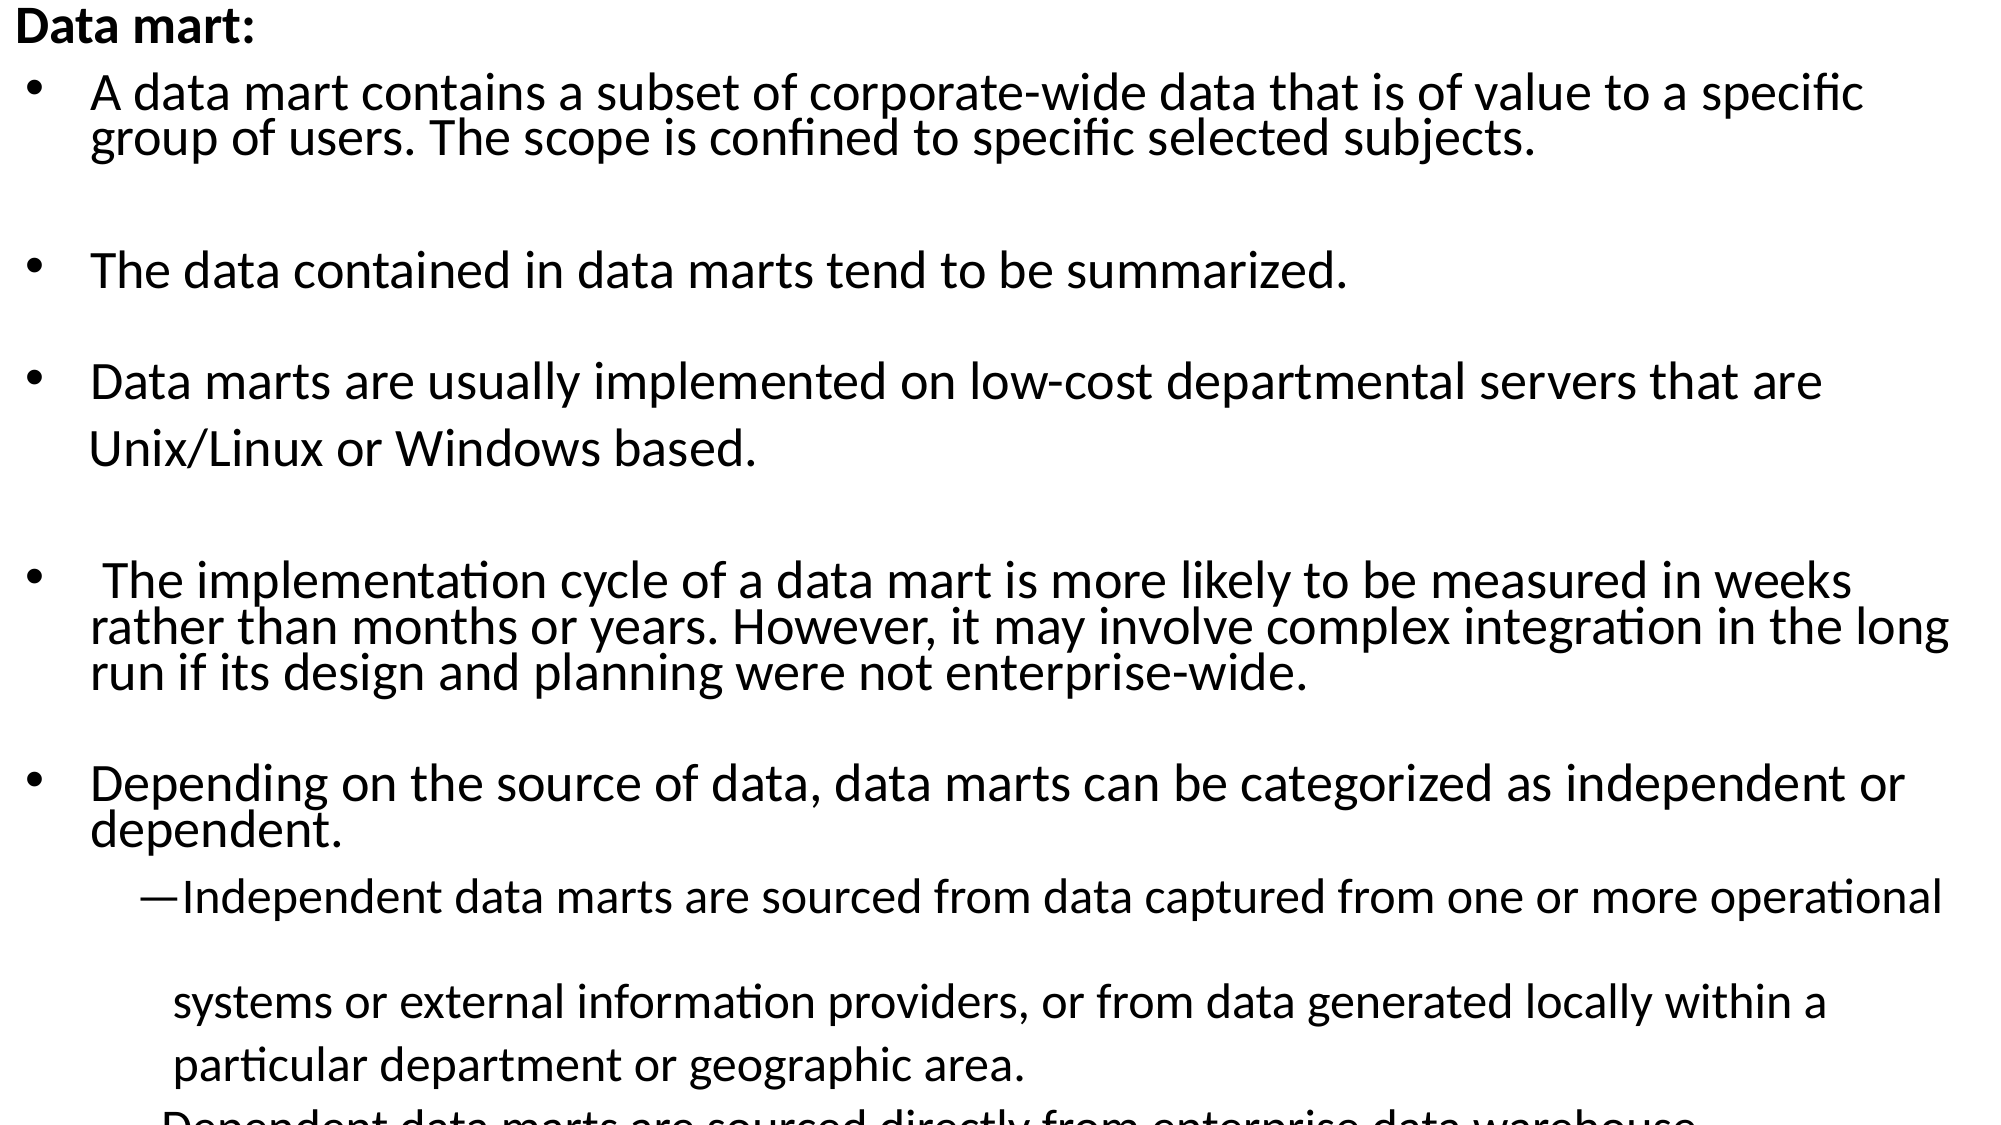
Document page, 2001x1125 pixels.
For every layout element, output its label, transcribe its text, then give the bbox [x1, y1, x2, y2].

list Data mart: A data mart contains a subset of corporate-wide data that is of value to a specific group of users. The scope is confined to specific selected subjects. The data contained in data marts tend to be summarized. Data marts are usually implemented on low-cost departmental servers that are Unix/Linux or Windows based. The implementation cycle of a data mart is more likely to be measured in weeks rather than months or years. However, it may involve complex integration in the long run if its design and planning were not enterprise-wide. Depending on the source of data, data marts can be categorized as independent or dependent. —Independent data marts are sourced from data captured from one or more operational systems or external information providers, or from data generated locally within a particular department or geographic area. —Dependent data marts are sourced directly from enterprise data warehouse [0, 0, 2000, 1125]
